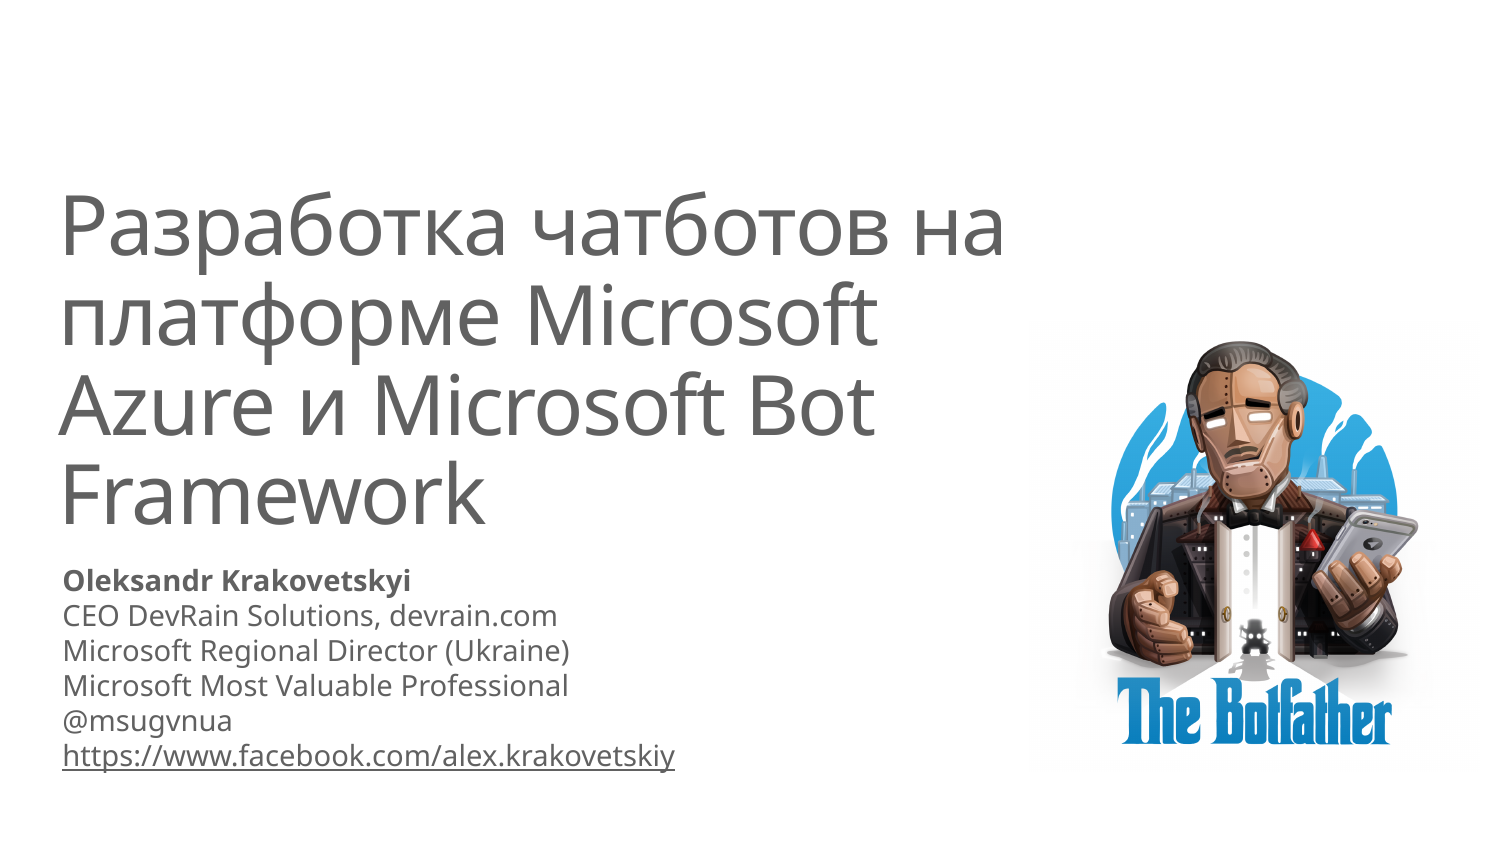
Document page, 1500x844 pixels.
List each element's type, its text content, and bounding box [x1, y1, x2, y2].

list Oleksandr Krakovetskyi CEO DevRain Solutions, devrain.com Microsoft Regional Director (Ukraine) Microsoft Most Valuable Professional @msugvnua https://www.facebook.com/alex.krakovetskiy [44, 549, 751, 702]
picture [1029, 321, 1480, 773]
title Разработка чатботов на платформе Microsoft Azure и Microsoft Bot Framework [41, 172, 1054, 503]
